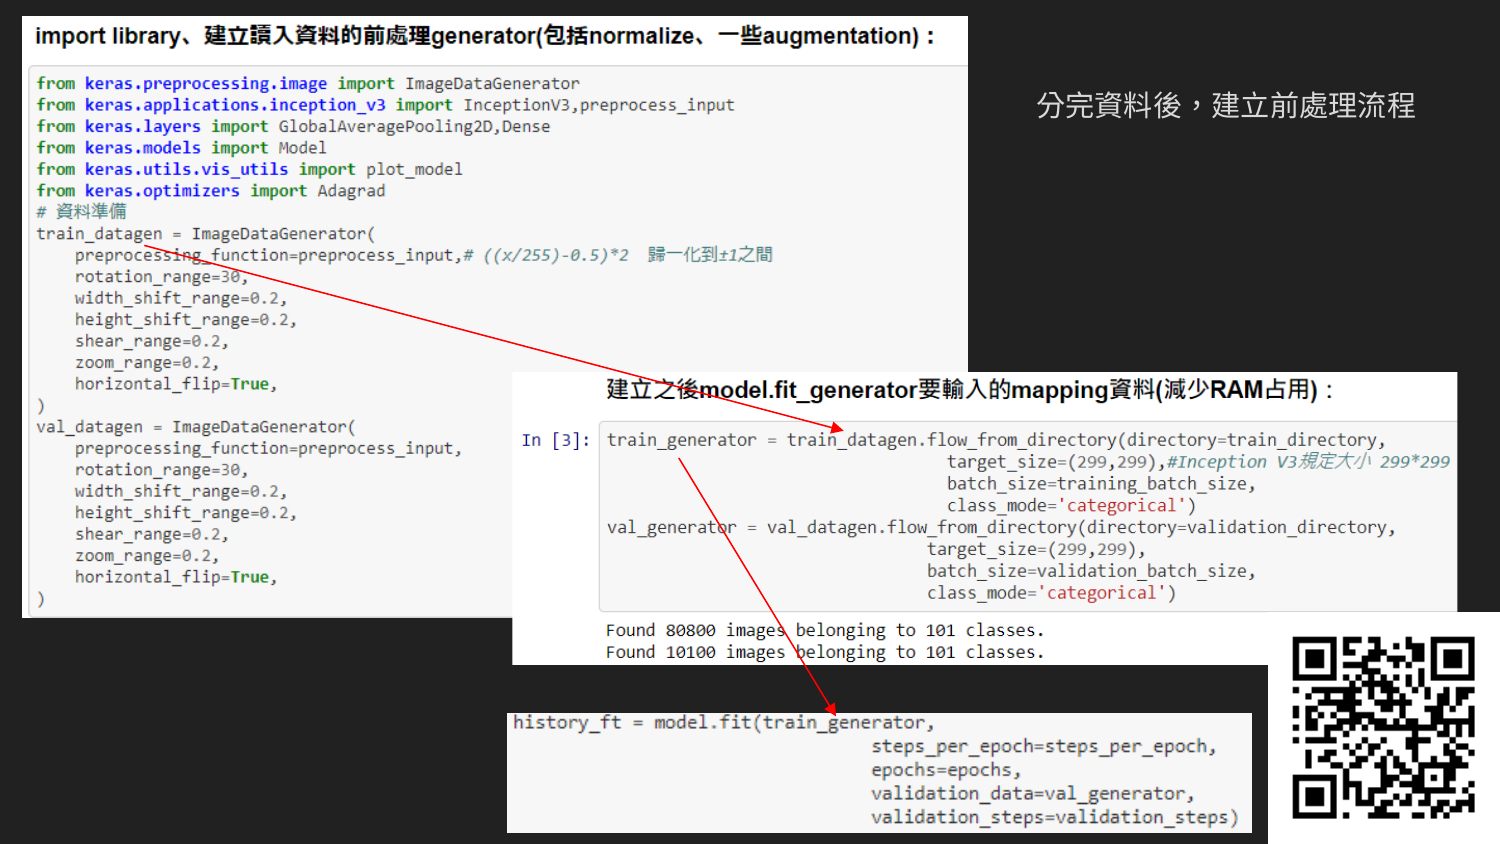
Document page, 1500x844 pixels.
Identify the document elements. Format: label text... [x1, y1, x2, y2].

text_box 分完資料後，建立前處理流程 [1021, 72, 1466, 125]
picture [22, 16, 1500, 844]
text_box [678, 457, 837, 717]
picture [507, 713, 1252, 834]
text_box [144, 245, 844, 431]
